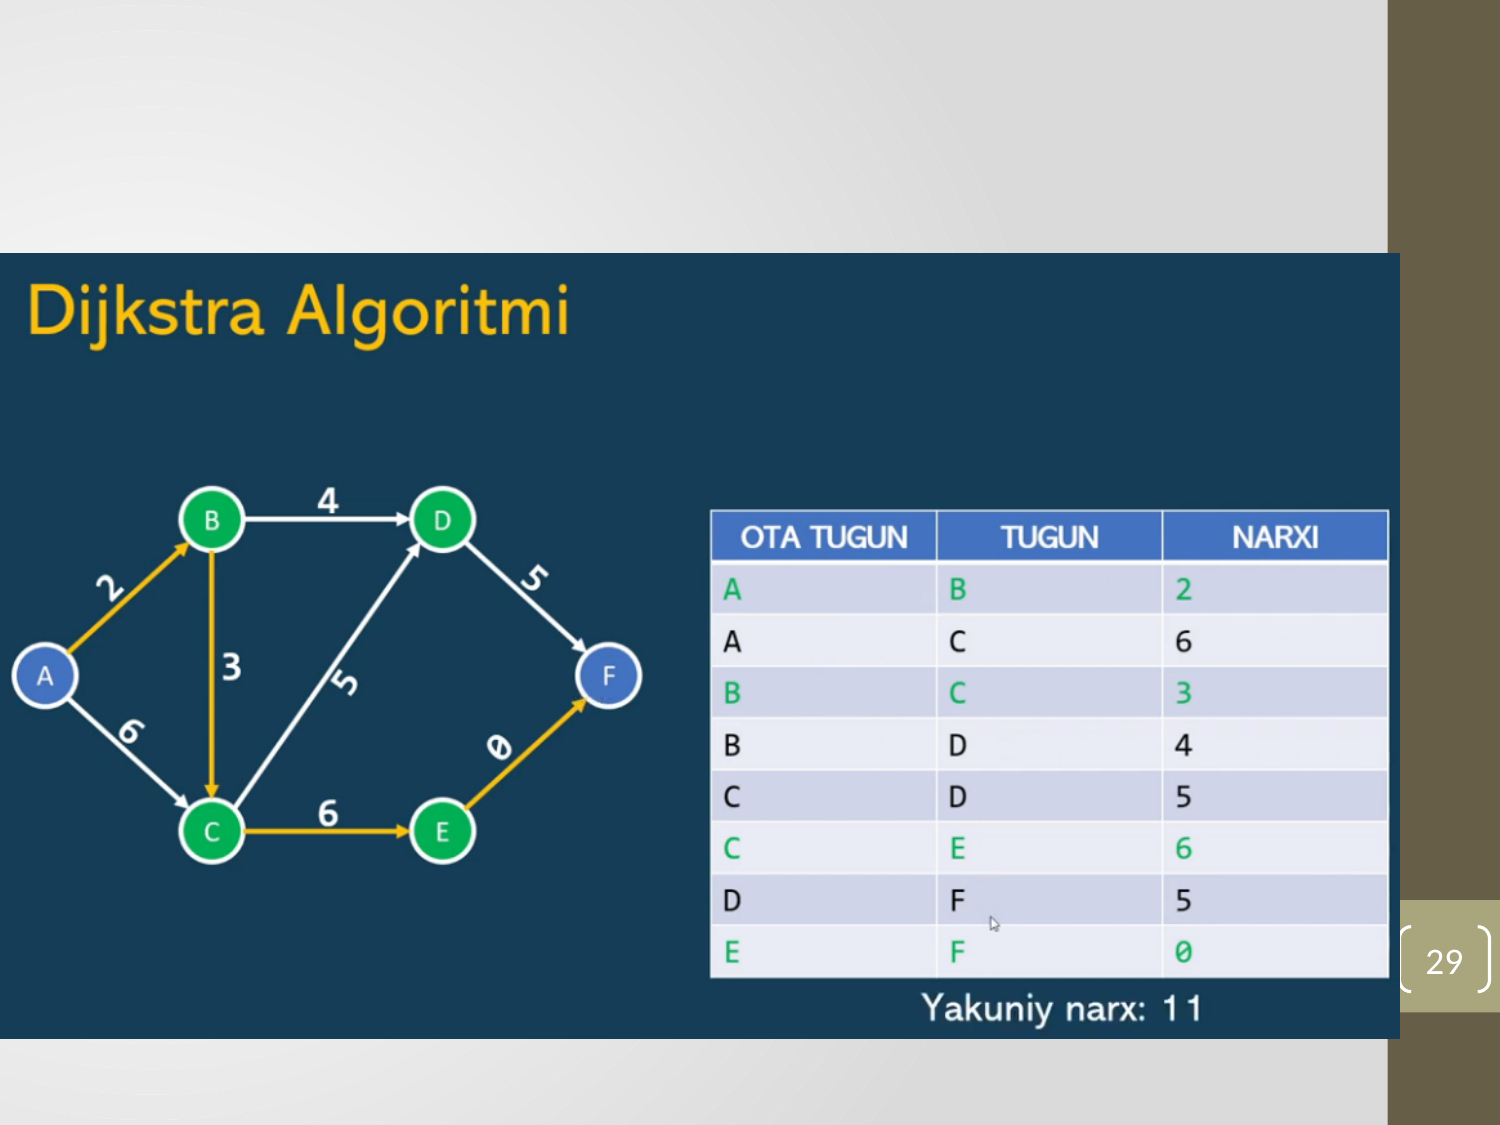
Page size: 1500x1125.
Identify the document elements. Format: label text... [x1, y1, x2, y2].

picture [0, 252, 1401, 1040]
slide_number 29 [1411, 925, 1492, 994]
